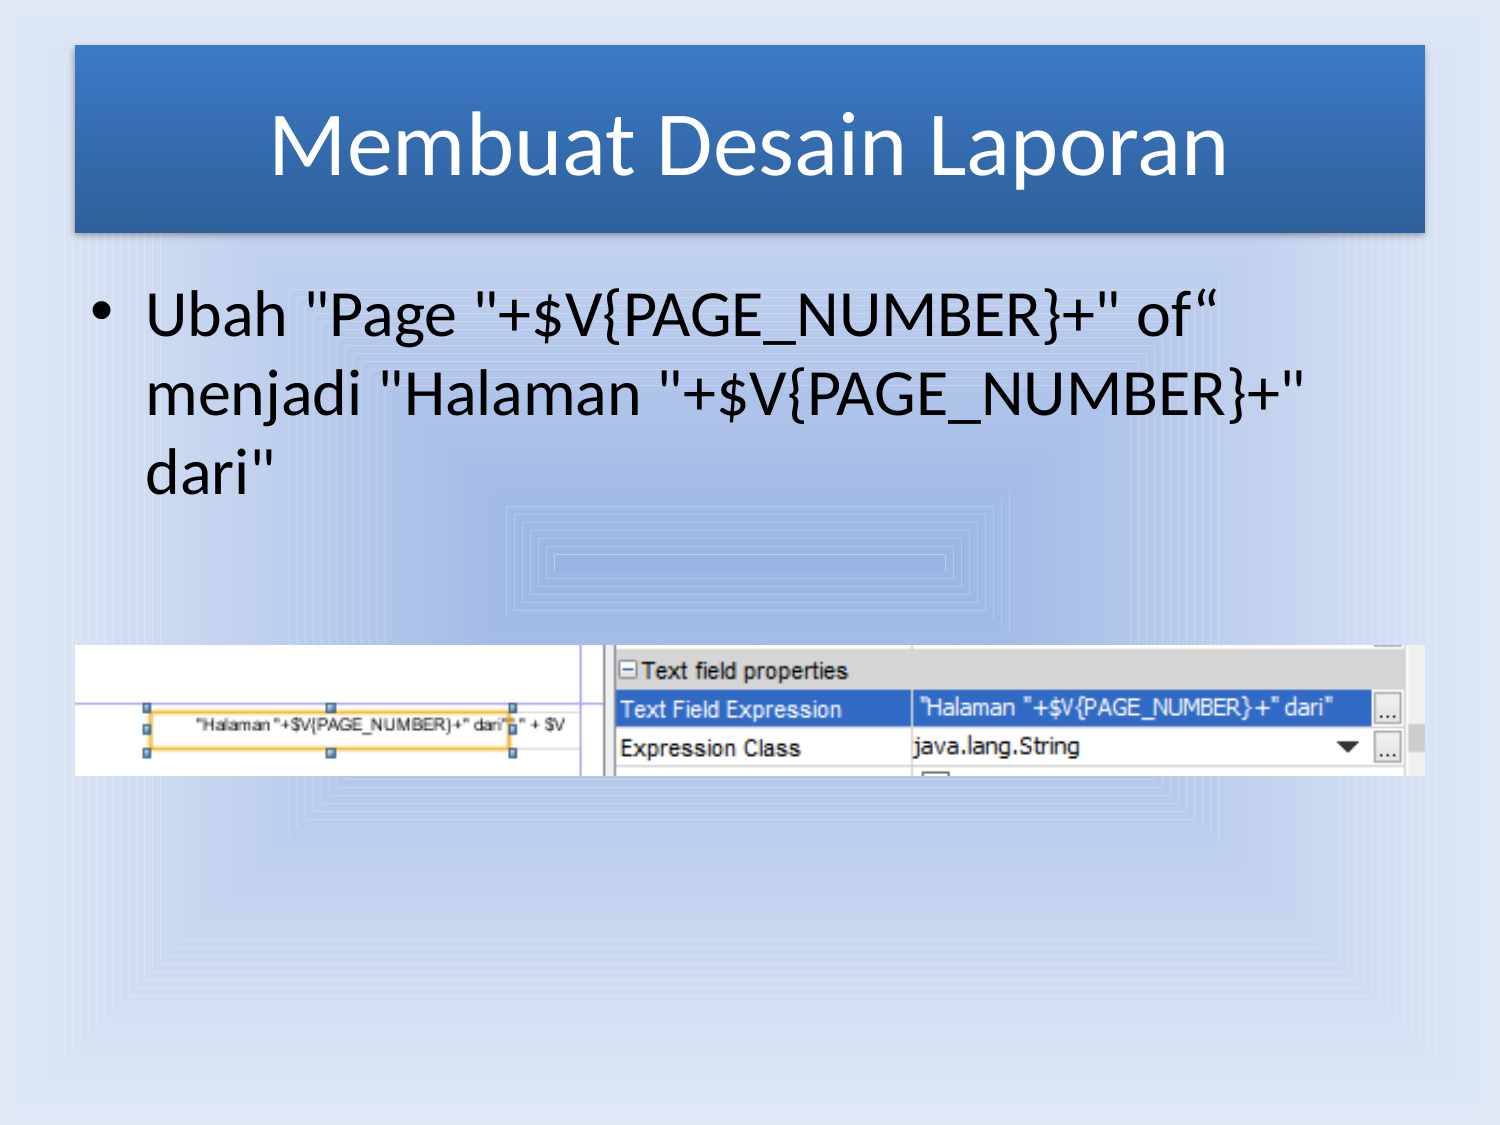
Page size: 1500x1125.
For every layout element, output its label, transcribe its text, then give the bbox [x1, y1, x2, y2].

picture [74, 644, 1426, 776]
title Membuat Desain Laporan [75, 45, 1425, 233]
list Ubah "Page "+$V{PAGE_NUMBER}+" of“ menjadi "Halaman "+$V{PAGE_NUMBER}+" dari" [75, 262, 1425, 516]
